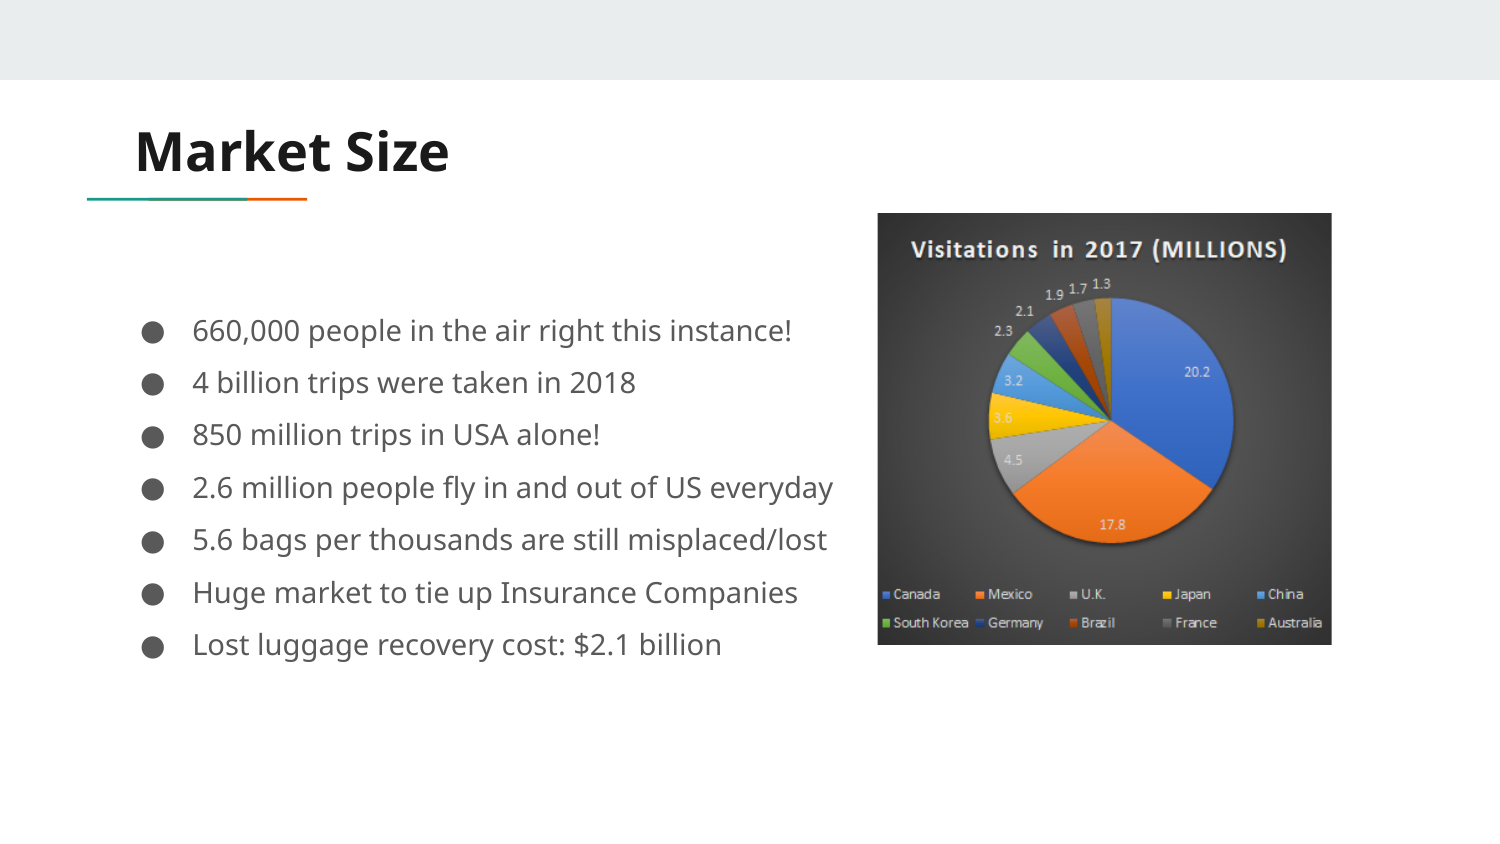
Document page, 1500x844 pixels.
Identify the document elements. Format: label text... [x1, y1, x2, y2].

picture [877, 213, 1332, 645]
title Market Size [119, 102, 1381, 191]
list 660,000 people in the air right this instance! 4 billion trips were taken in 2018 850 million trips in USA alone! 2.6 million people fly in and out of US everyday 5.6 bags per thousands are still misplaced/lost Huge market to tie up Insurance Companies Lost luggage recovery cost: $2.1 billion [102, 213, 1381, 774]
